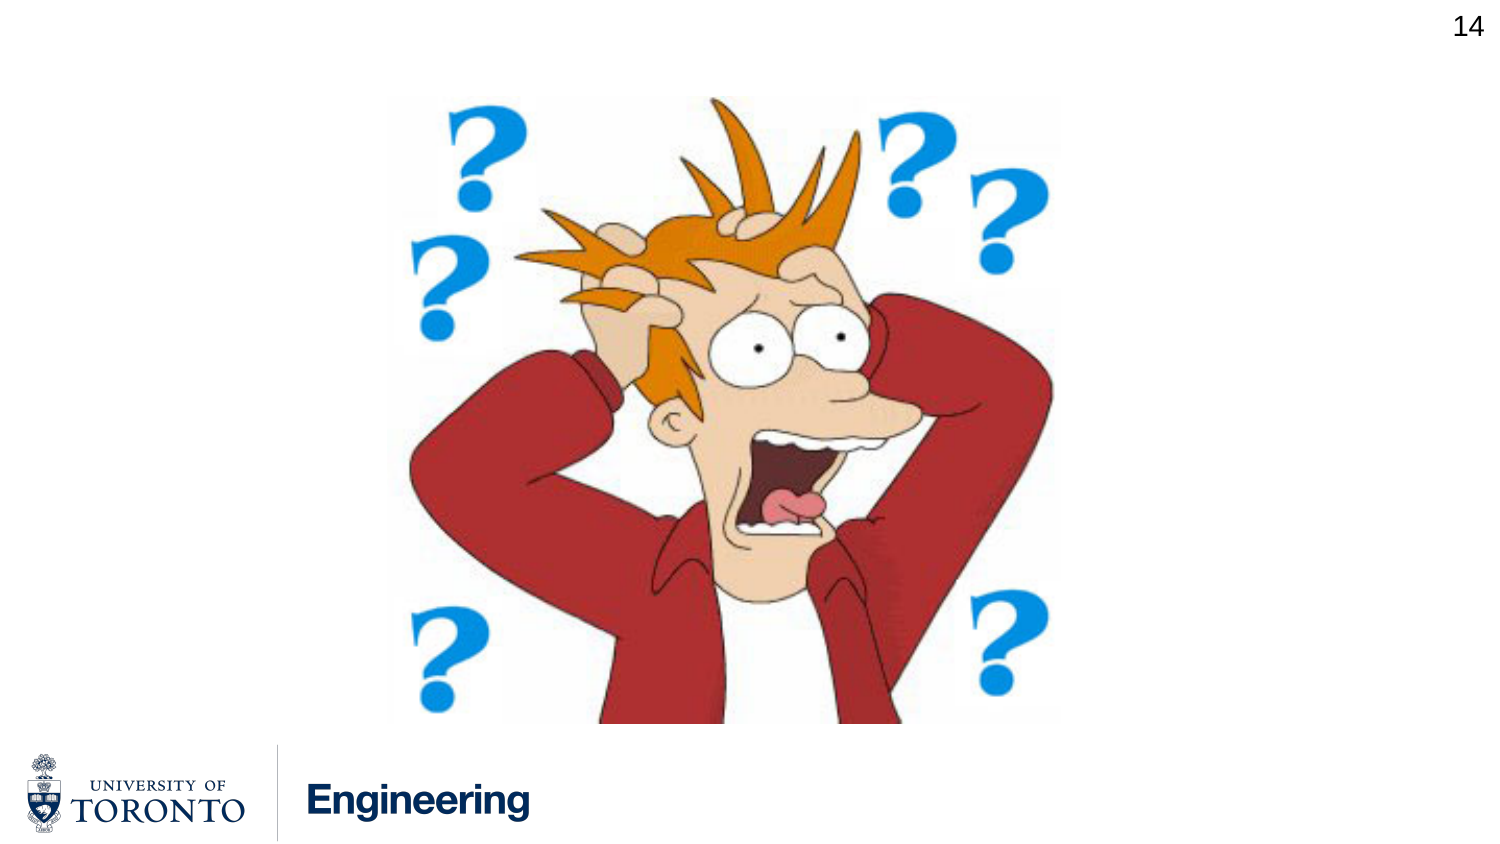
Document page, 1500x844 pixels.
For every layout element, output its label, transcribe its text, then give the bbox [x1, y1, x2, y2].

picture [0, 737, 556, 844]
slide_number 14 [1399, 0, 1500, 59]
picture [387, 96, 1061, 725]
